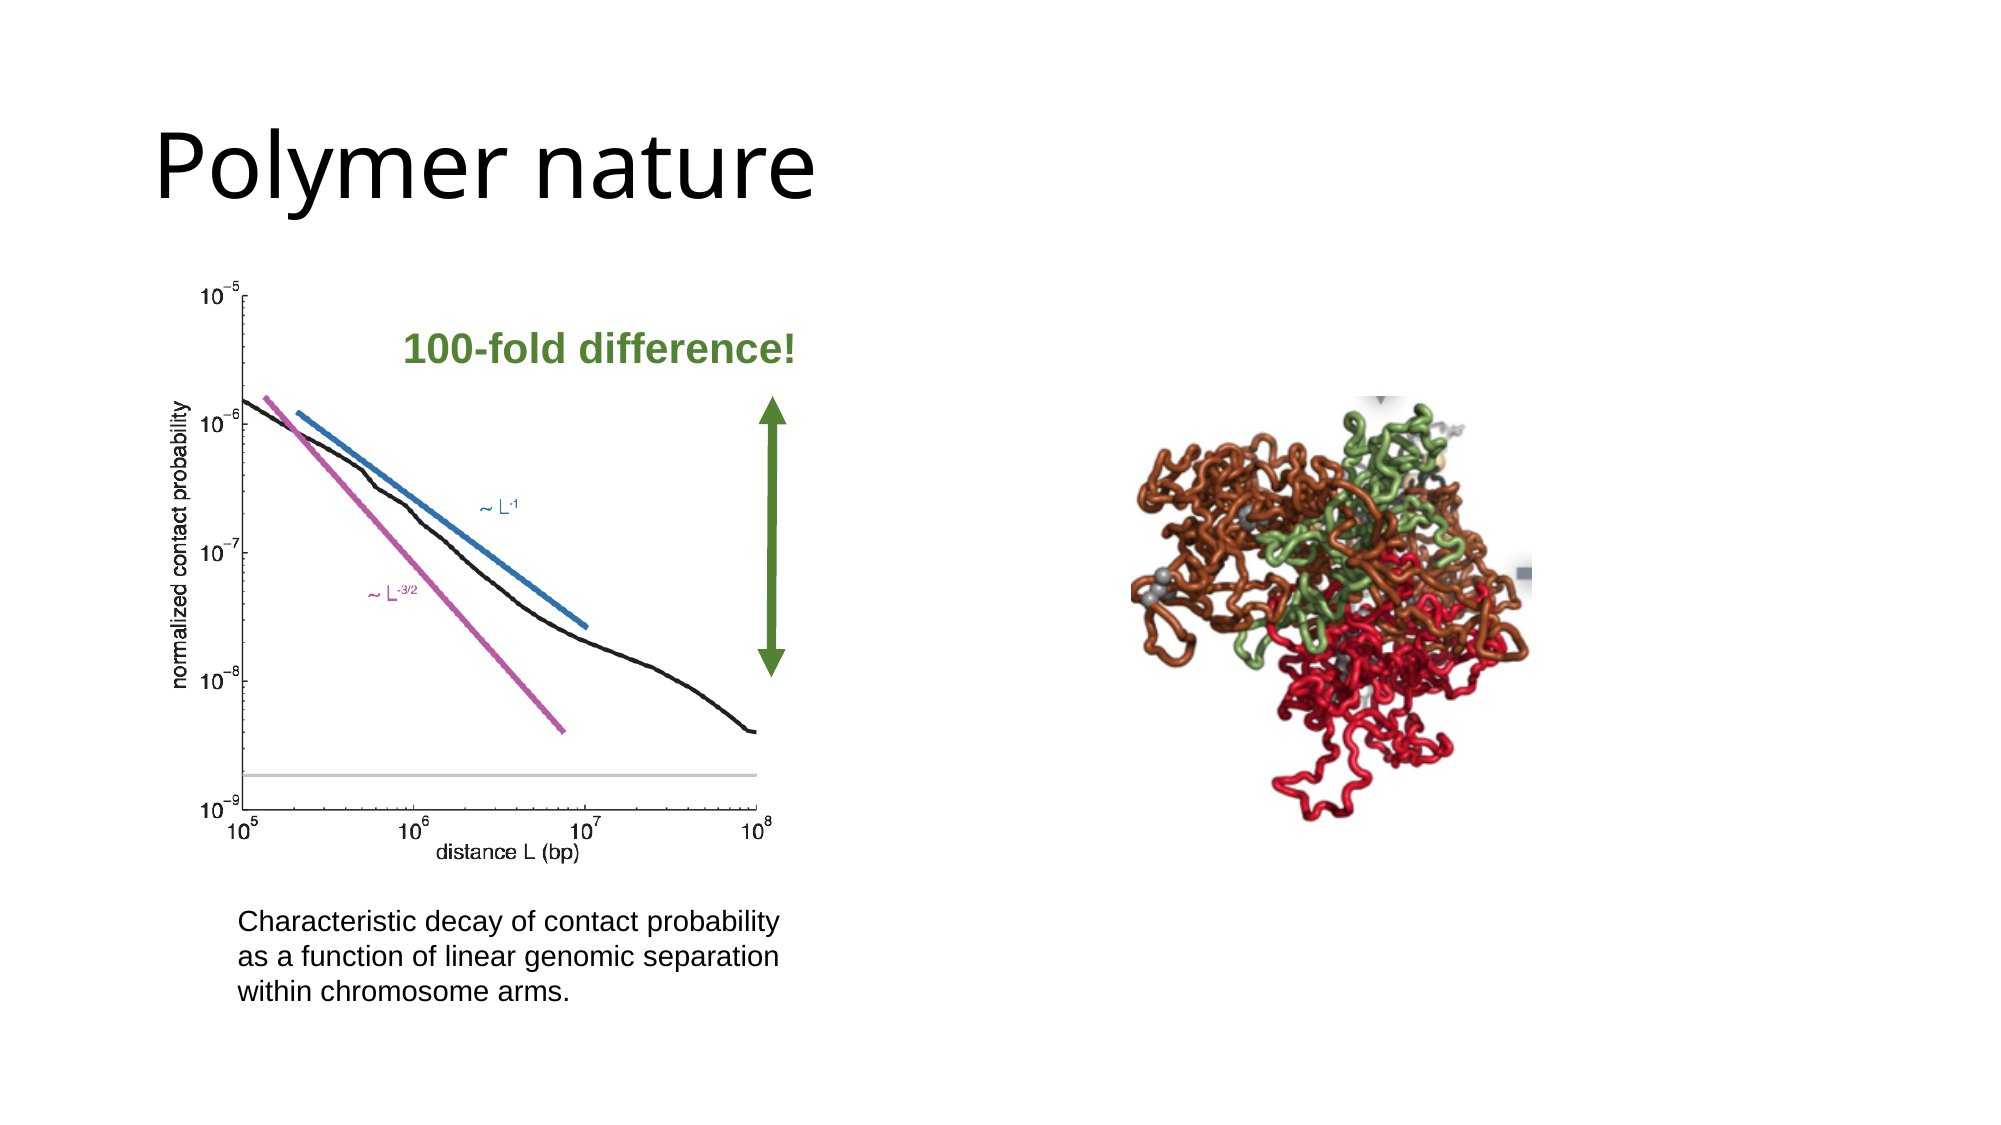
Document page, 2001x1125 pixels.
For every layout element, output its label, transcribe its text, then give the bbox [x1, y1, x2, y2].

title Polymer nature [137, 59, 1863, 278]
picture [1131, 395, 1532, 834]
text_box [167, 277, 848, 1017]
